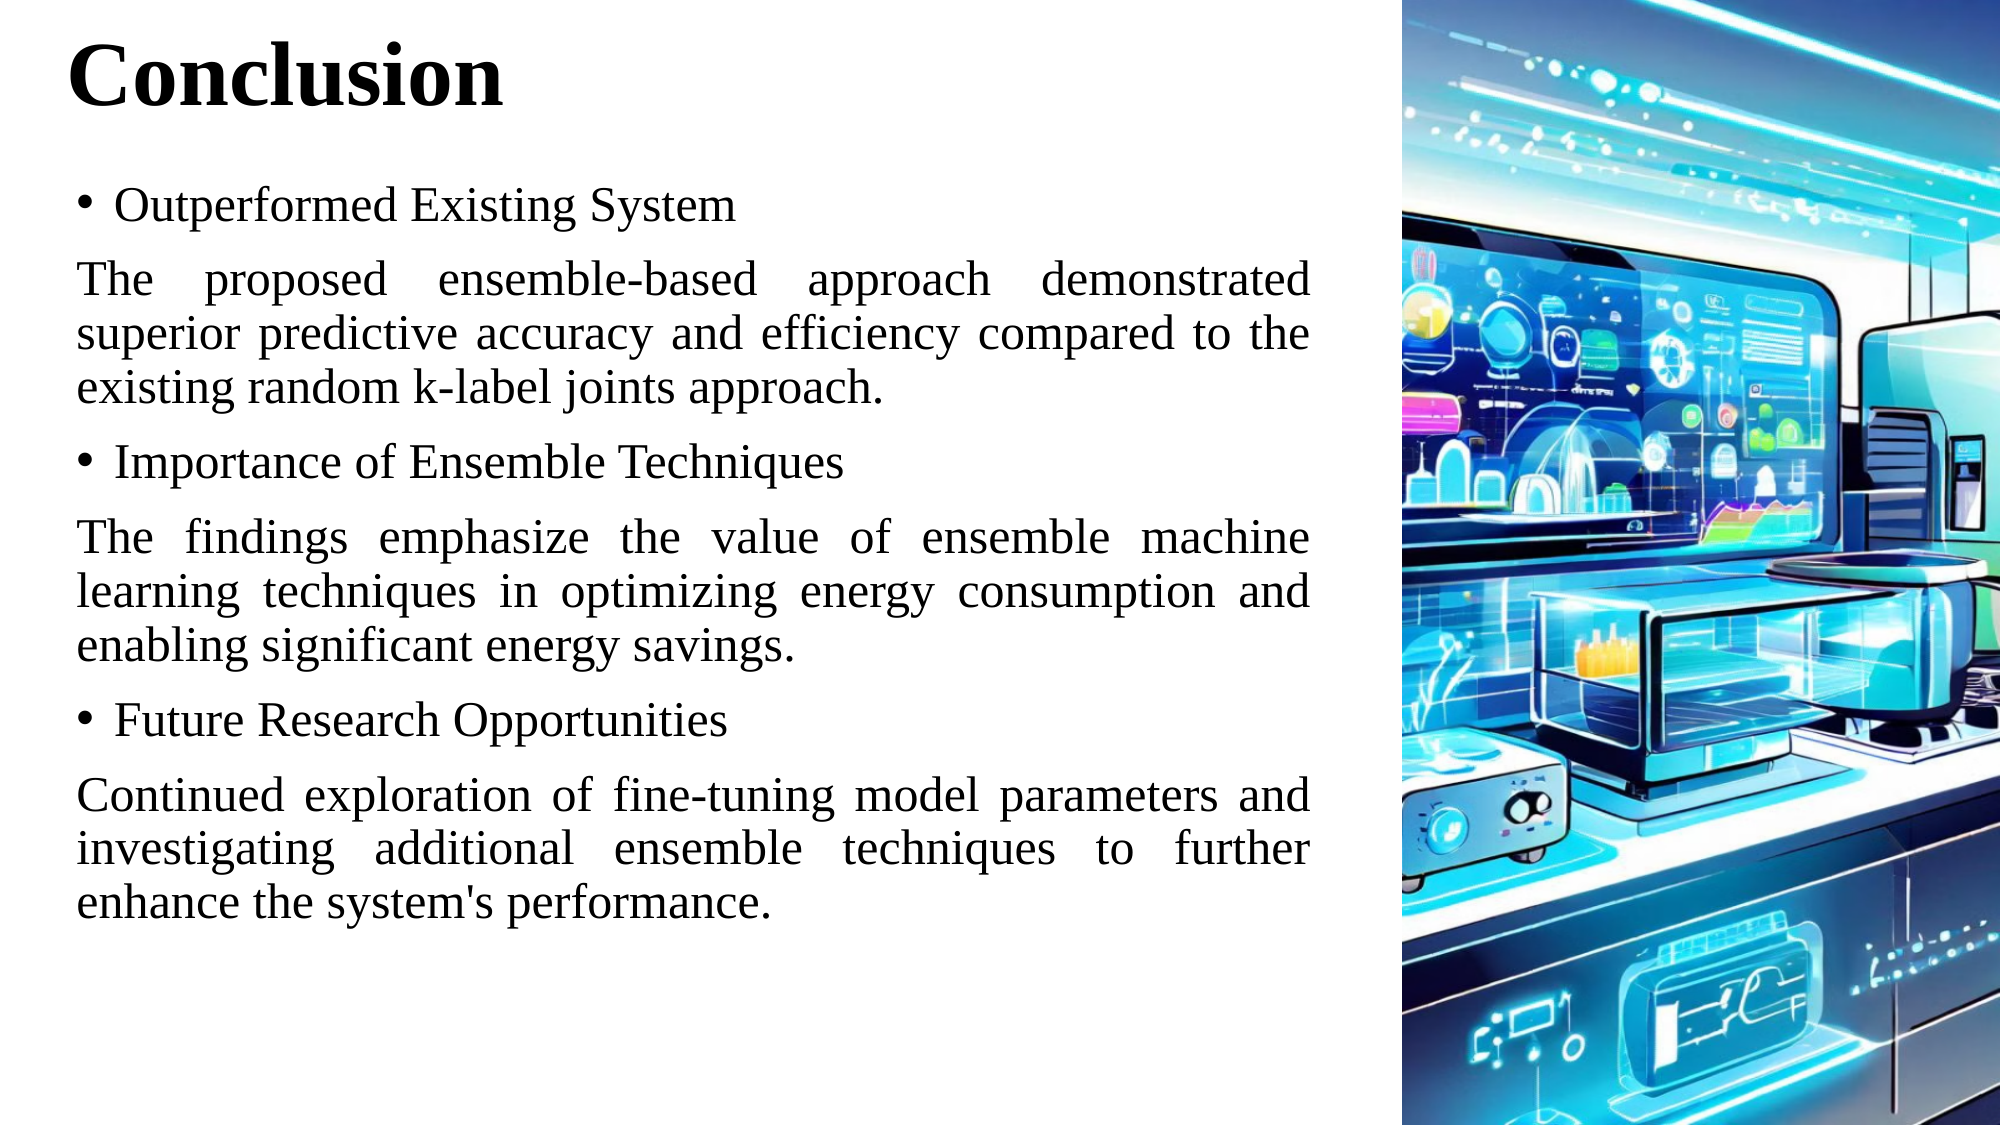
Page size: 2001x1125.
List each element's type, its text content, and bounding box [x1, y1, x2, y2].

title Conclusion [51, 22, 1402, 240]
list Outperformed Existing System The proposed ensemble-based approach demonstrated superior predictive accuracy and efficiency compared to the existing random k-label joints approach. Importance of Ensemble Techniques The findings emphasize the value of ensemble machine learning techniques in optimizing energy consumption and enabling significant energy savings. Future Research Opportunities Continued exploration of fine-tuning model parameters and investigating additional ensemble techniques to further enhance the system's performance. [61, 170, 1327, 955]
picture [1402, 0, 2000, 1125]
